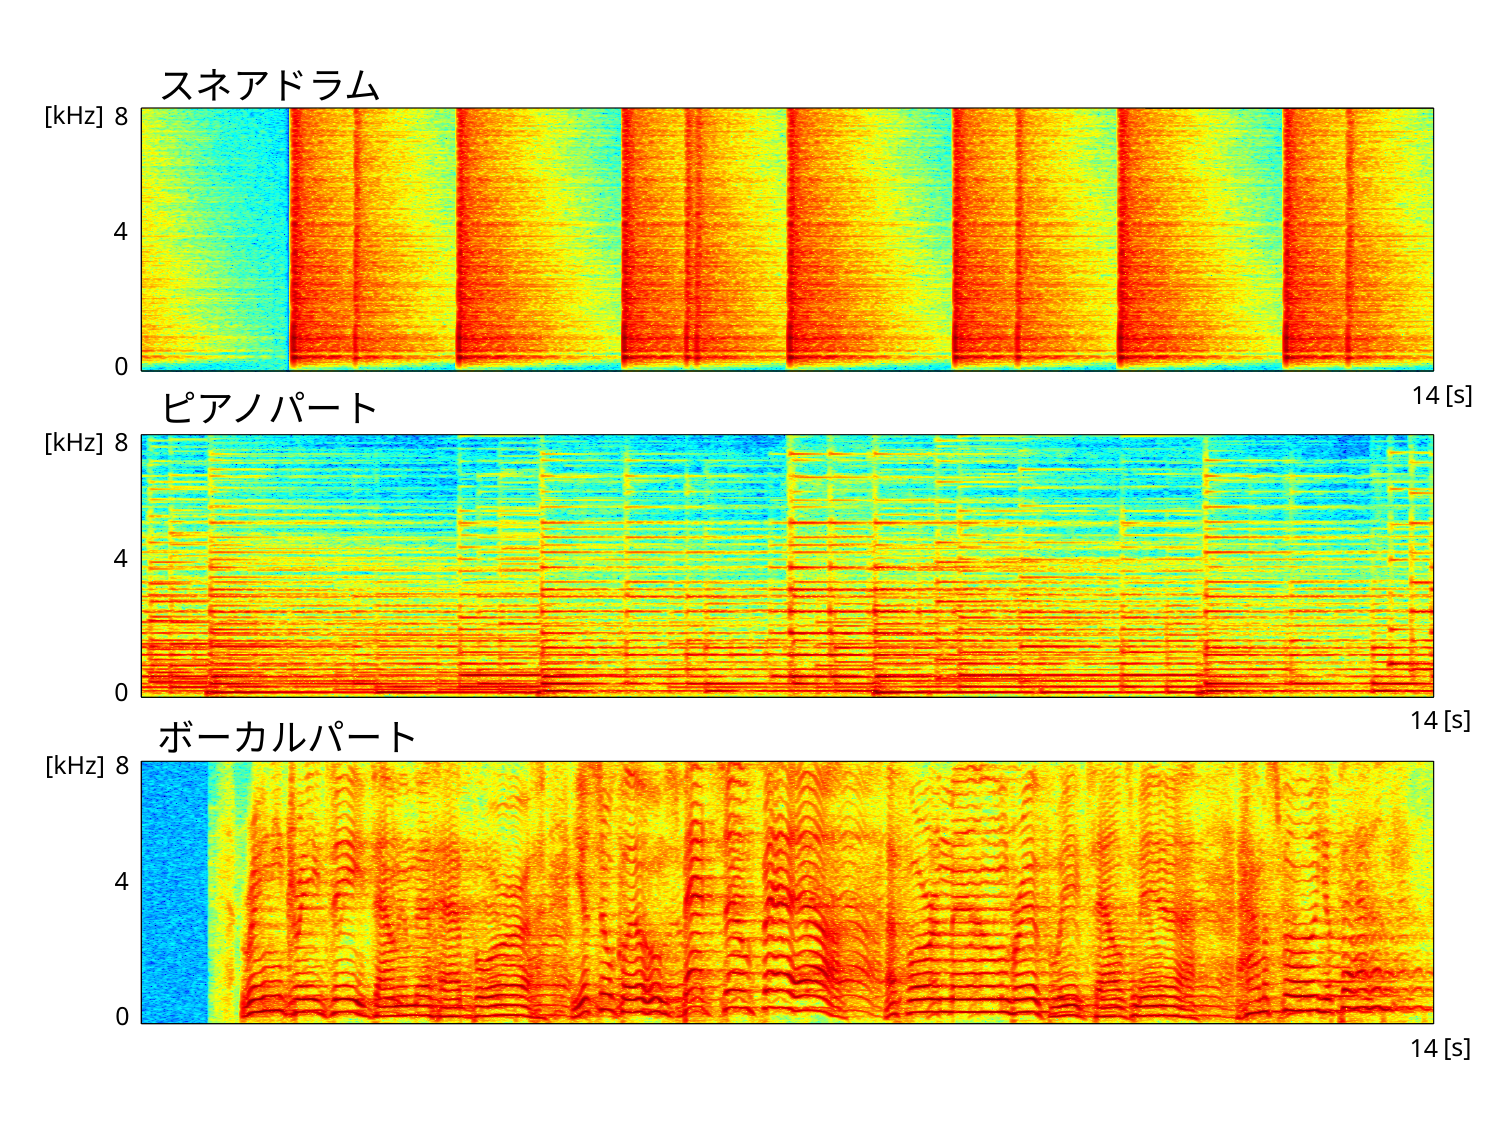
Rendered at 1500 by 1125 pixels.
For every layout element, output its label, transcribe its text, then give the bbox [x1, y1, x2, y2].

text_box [141, 434, 1434, 698]
text_box [s] [1428, 1023, 1487, 1069]
text_box 4 [98, 208, 135, 253]
text_box [kHz] [30, 741, 121, 787]
text_box [s] [1428, 696, 1487, 742]
text_box スネアドラム [143, 54, 397, 106]
text_box 4 [99, 857, 135, 903]
text_box 8 [99, 92, 144, 138]
text_box 8 [99, 419, 144, 465]
text_box 14 [1394, 1033, 1454, 1070]
text_box [kHz] [29, 418, 120, 464]
text_box [kHz] [29, 92, 120, 137]
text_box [141, 107, 1434, 372]
text_box ピアノパート [144, 380, 396, 433]
text_box 4 [98, 534, 135, 580]
text_box 14 [1394, 707, 1454, 743]
text_box [s] [1430, 370, 1489, 416]
text_box 14 [1396, 380, 1455, 417]
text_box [141, 760, 1434, 1025]
text_box 0 [99, 669, 144, 715]
text_box ボーカルパート [142, 707, 436, 759]
text_box 0 [99, 342, 144, 388]
text_box 0 [100, 992, 145, 1038]
text_box 8 [100, 742, 145, 788]
